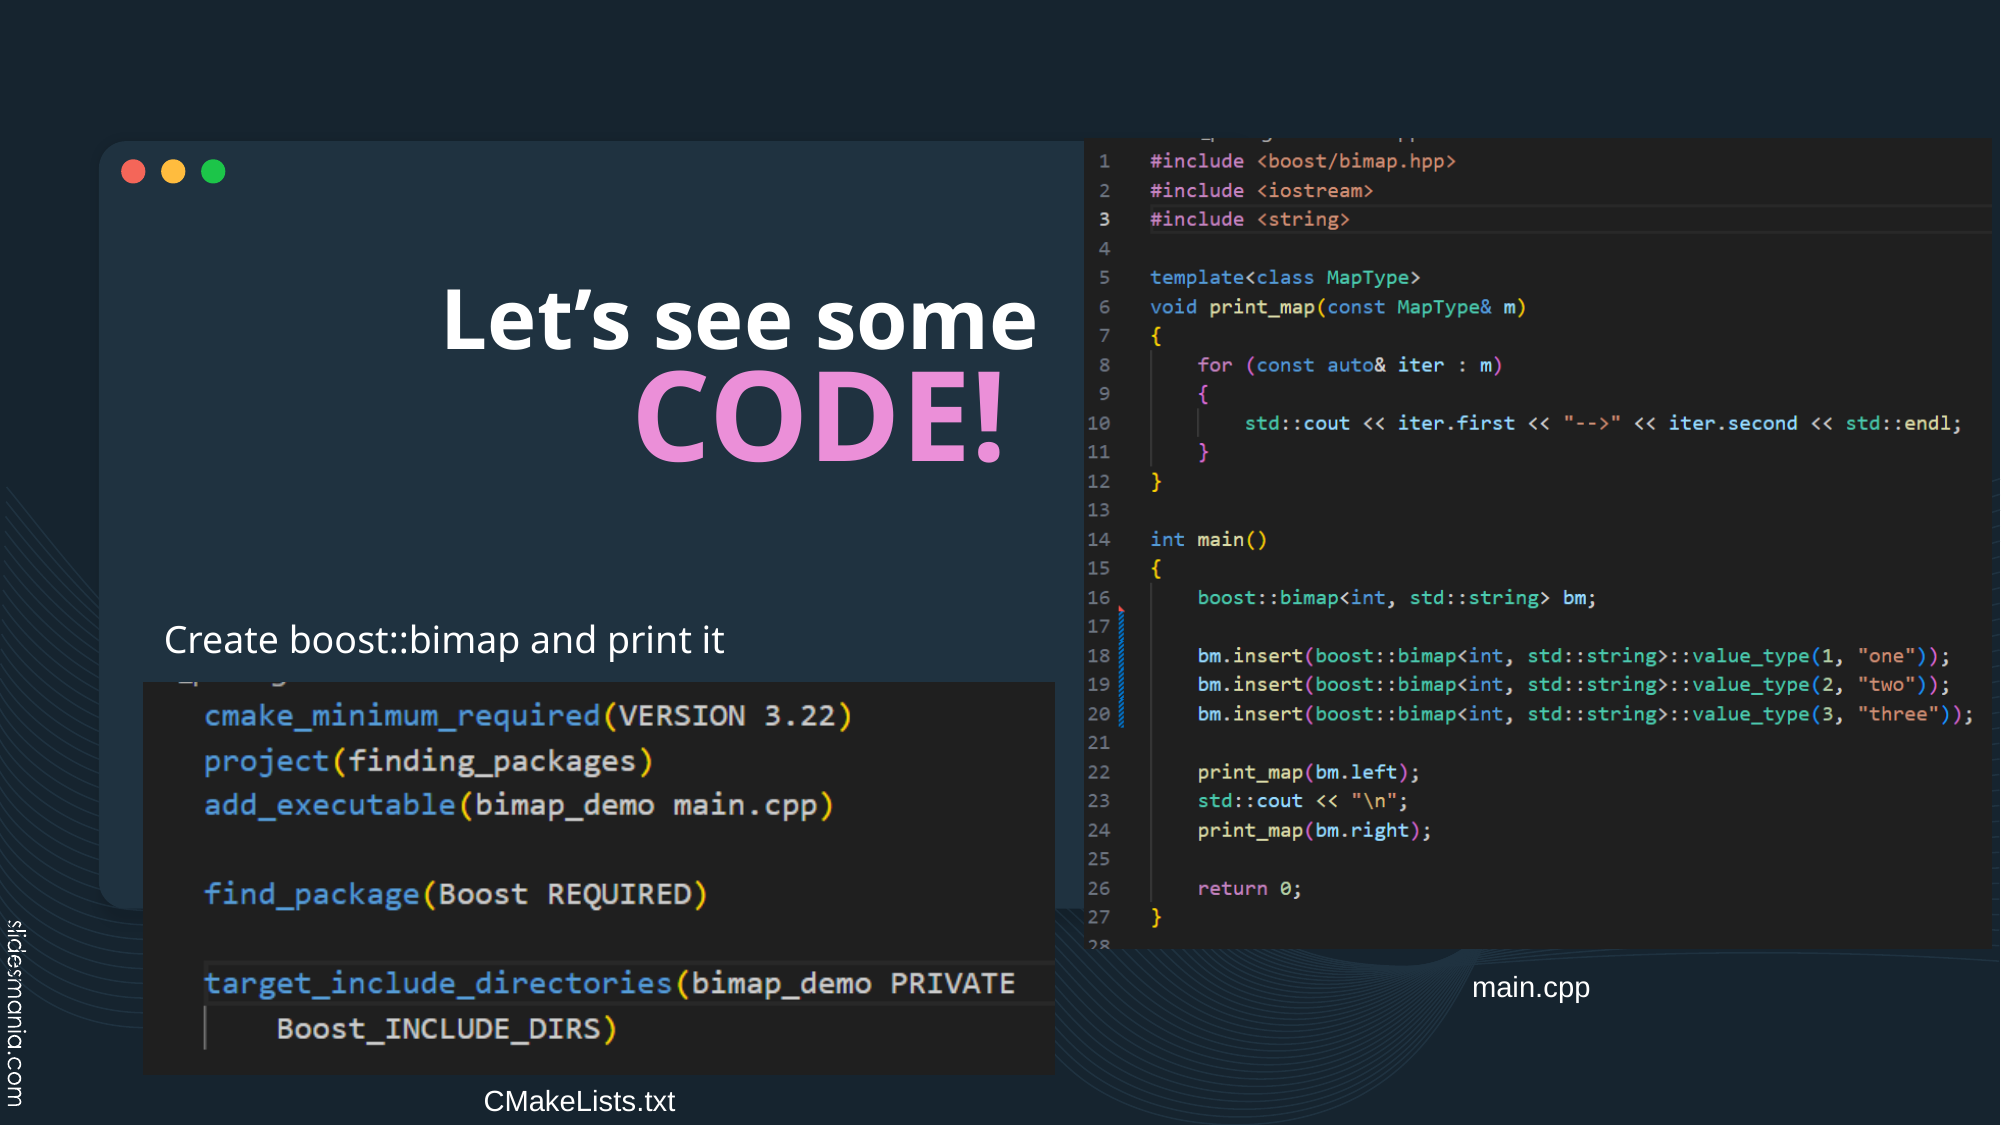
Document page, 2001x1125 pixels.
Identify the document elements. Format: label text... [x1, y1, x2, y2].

text_box main.cpp [1457, 961, 1794, 1012]
picture [143, 681, 1056, 1075]
list Create boost::bimap and print it [143, 589, 1060, 869]
title Let’s see some CODE! [143, 265, 1060, 589]
picture [1084, 137, 1992, 949]
text_box CMakeLists.txt [468, 1082, 805, 1125]
